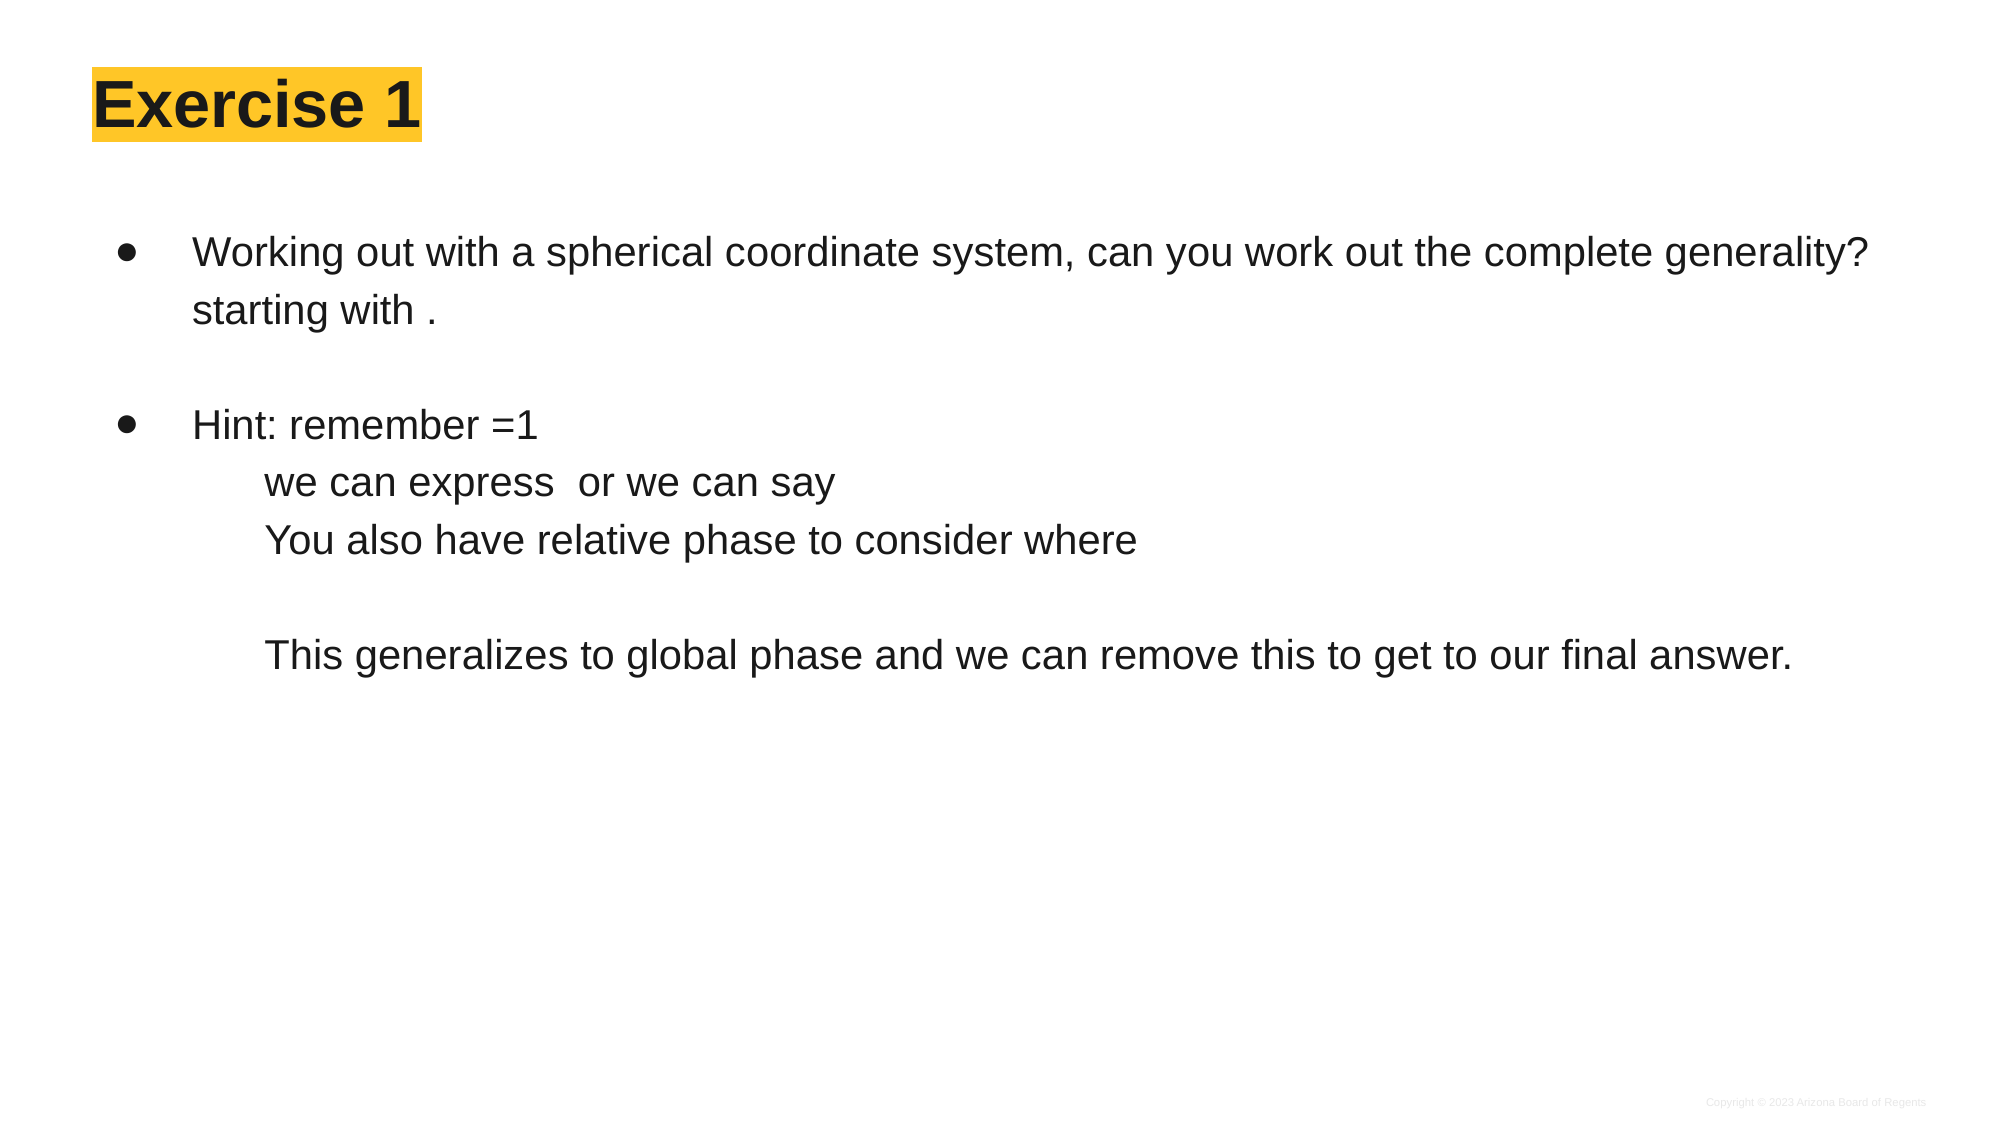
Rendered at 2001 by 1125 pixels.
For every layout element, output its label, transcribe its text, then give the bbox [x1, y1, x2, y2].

title Exercise 1 [92, 69, 1932, 166]
